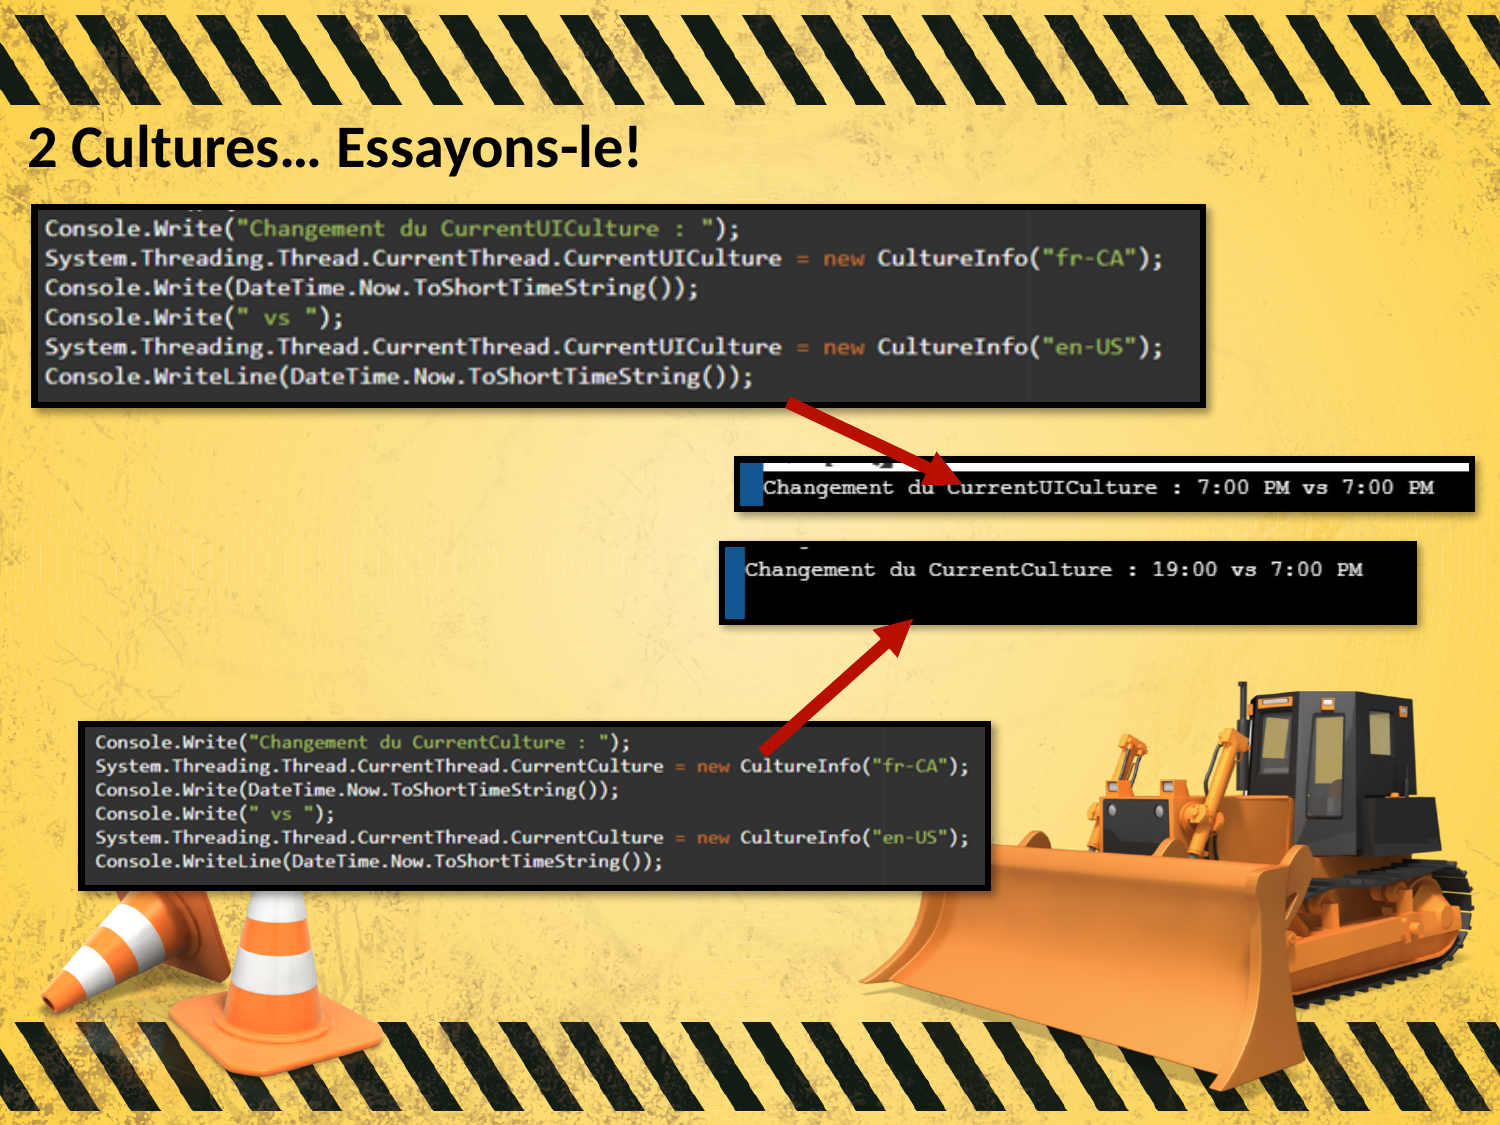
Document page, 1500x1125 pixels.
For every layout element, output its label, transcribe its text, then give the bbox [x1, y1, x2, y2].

title 2 Cultures… Essayons-le! [12, 93, 1475, 194]
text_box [787, 401, 963, 485]
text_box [762, 618, 914, 754]
picture [0, 0, 1500, 1125]
